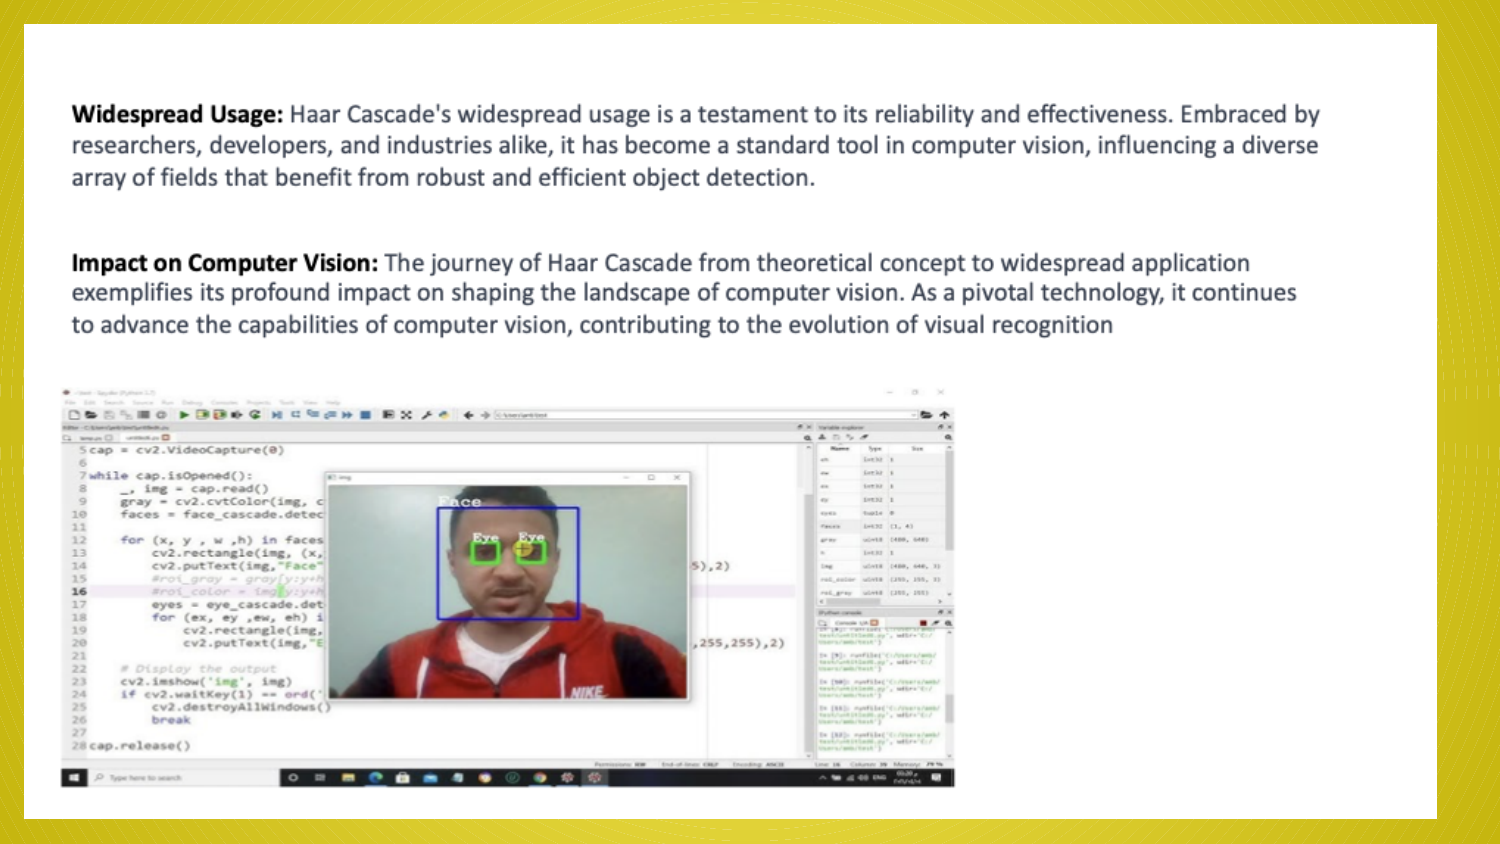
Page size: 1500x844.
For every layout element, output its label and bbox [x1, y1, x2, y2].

picture [24, 24, 1437, 819]
